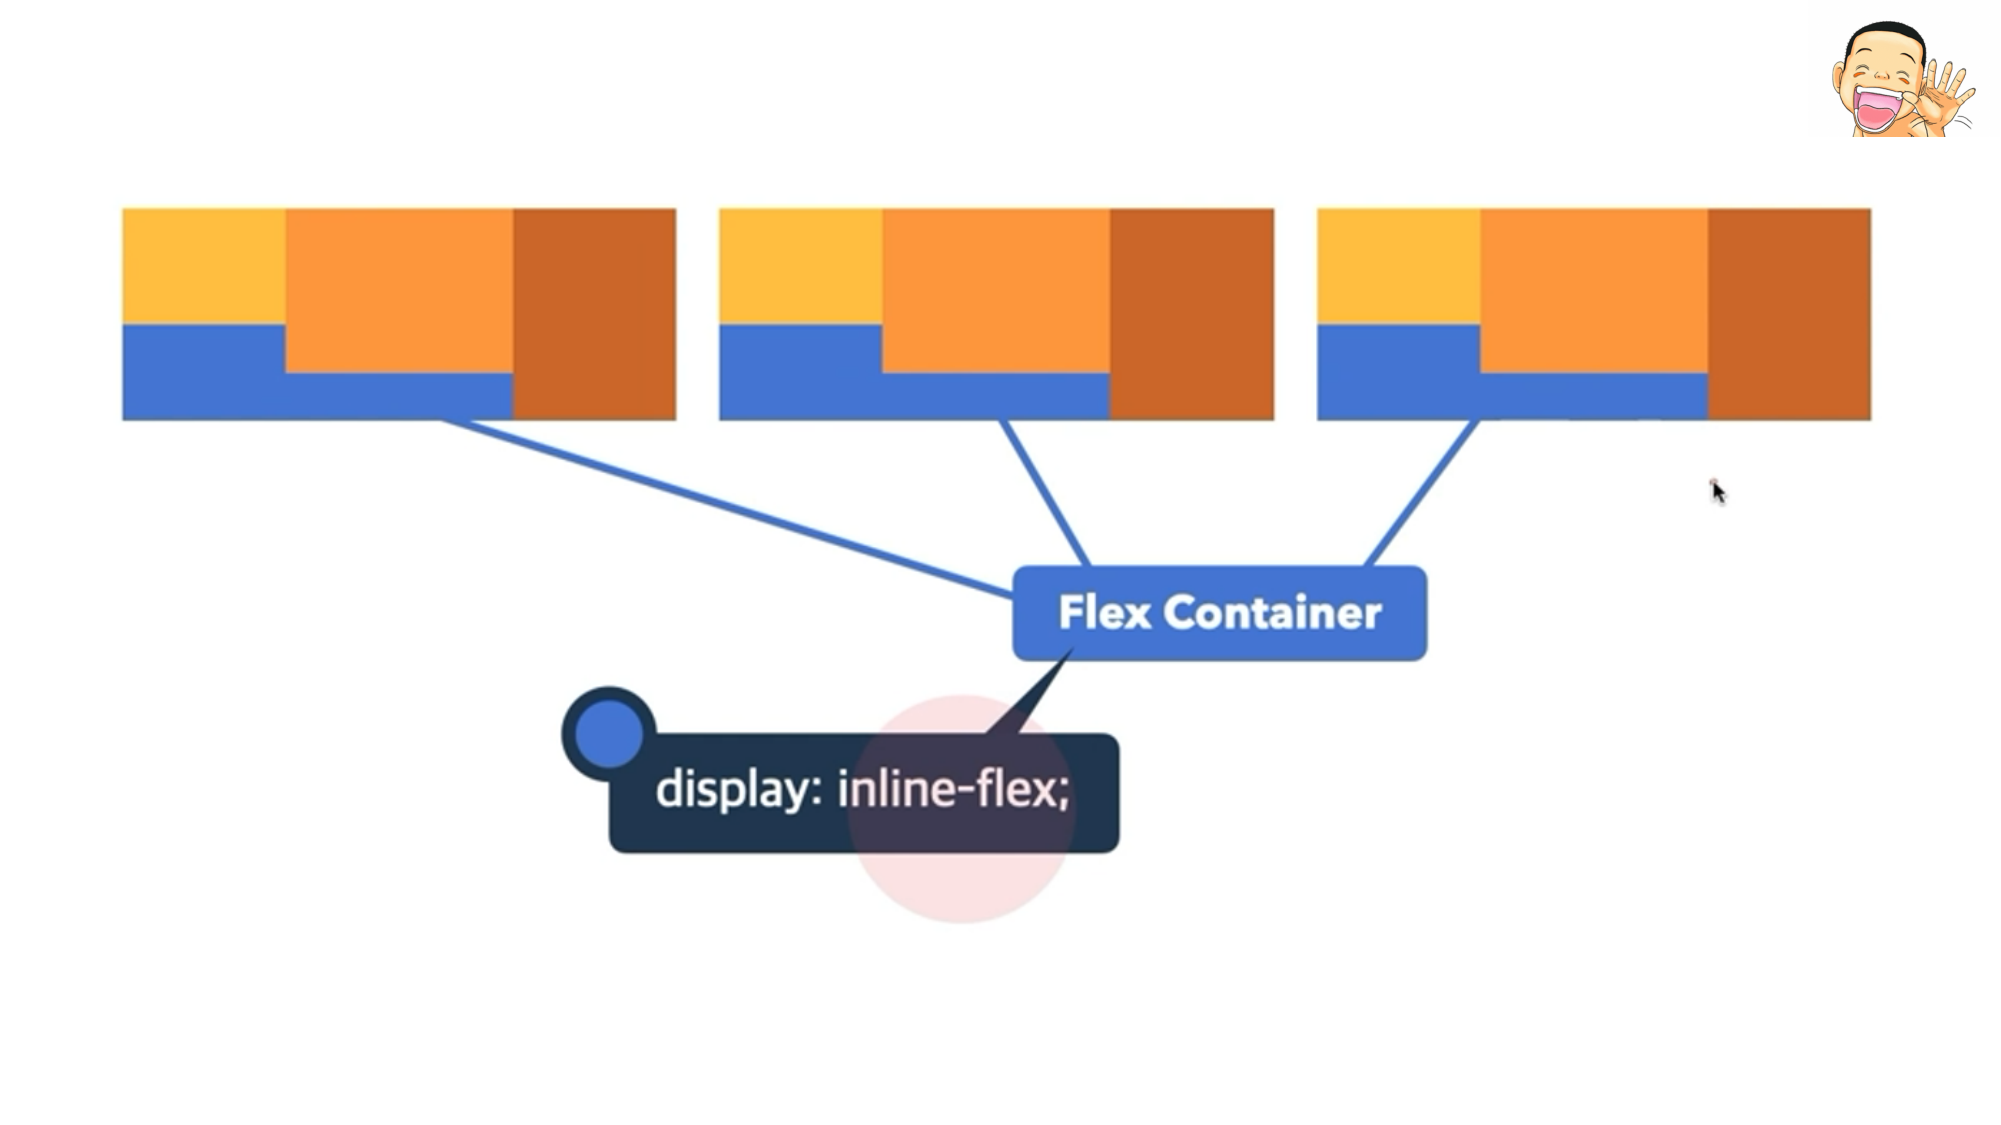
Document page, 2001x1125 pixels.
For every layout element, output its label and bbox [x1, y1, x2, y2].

picture [80, 172, 1920, 953]
picture [1808, 0, 2000, 137]
